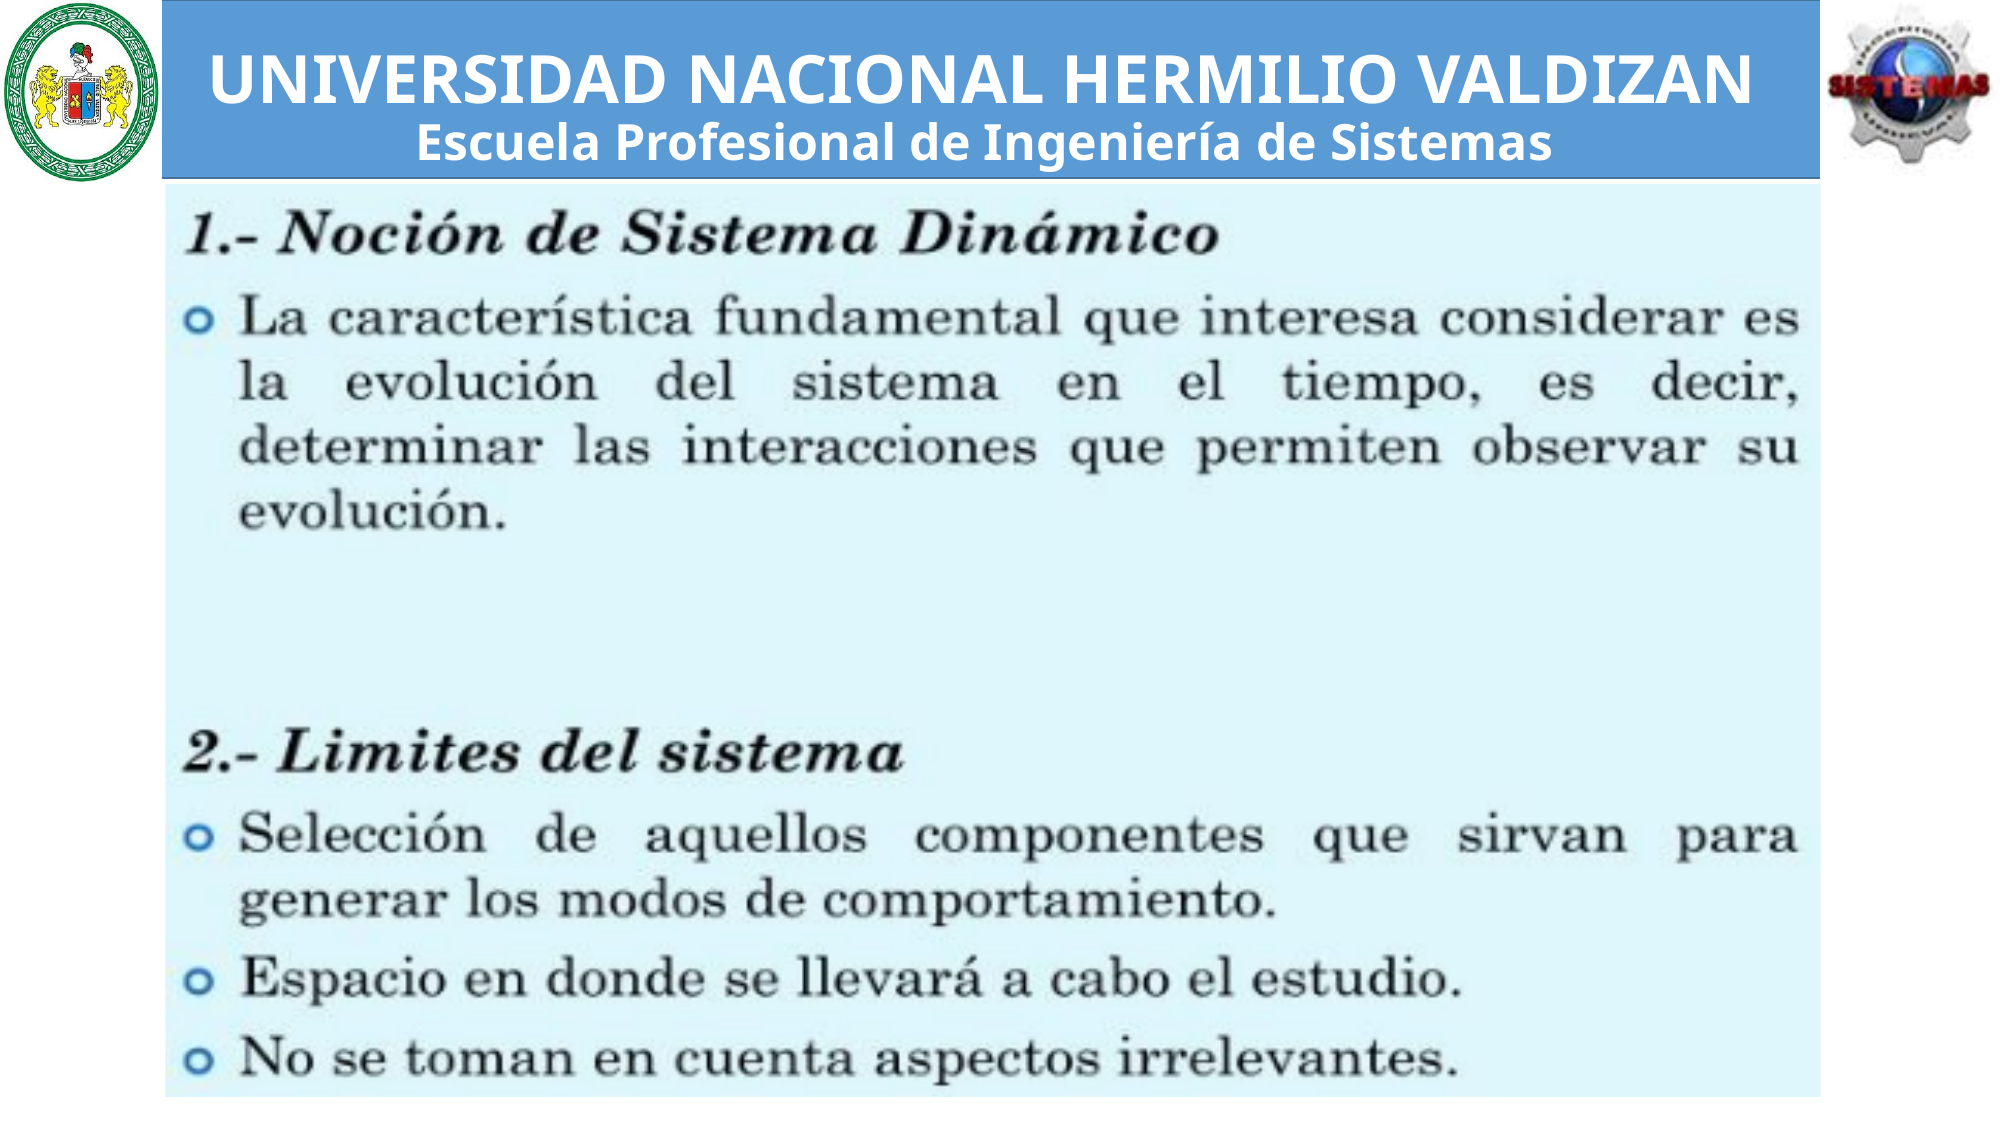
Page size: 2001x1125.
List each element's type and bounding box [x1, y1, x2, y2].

picture [165, 184, 1821, 1097]
text_box [0, 0, 2000, 185]
